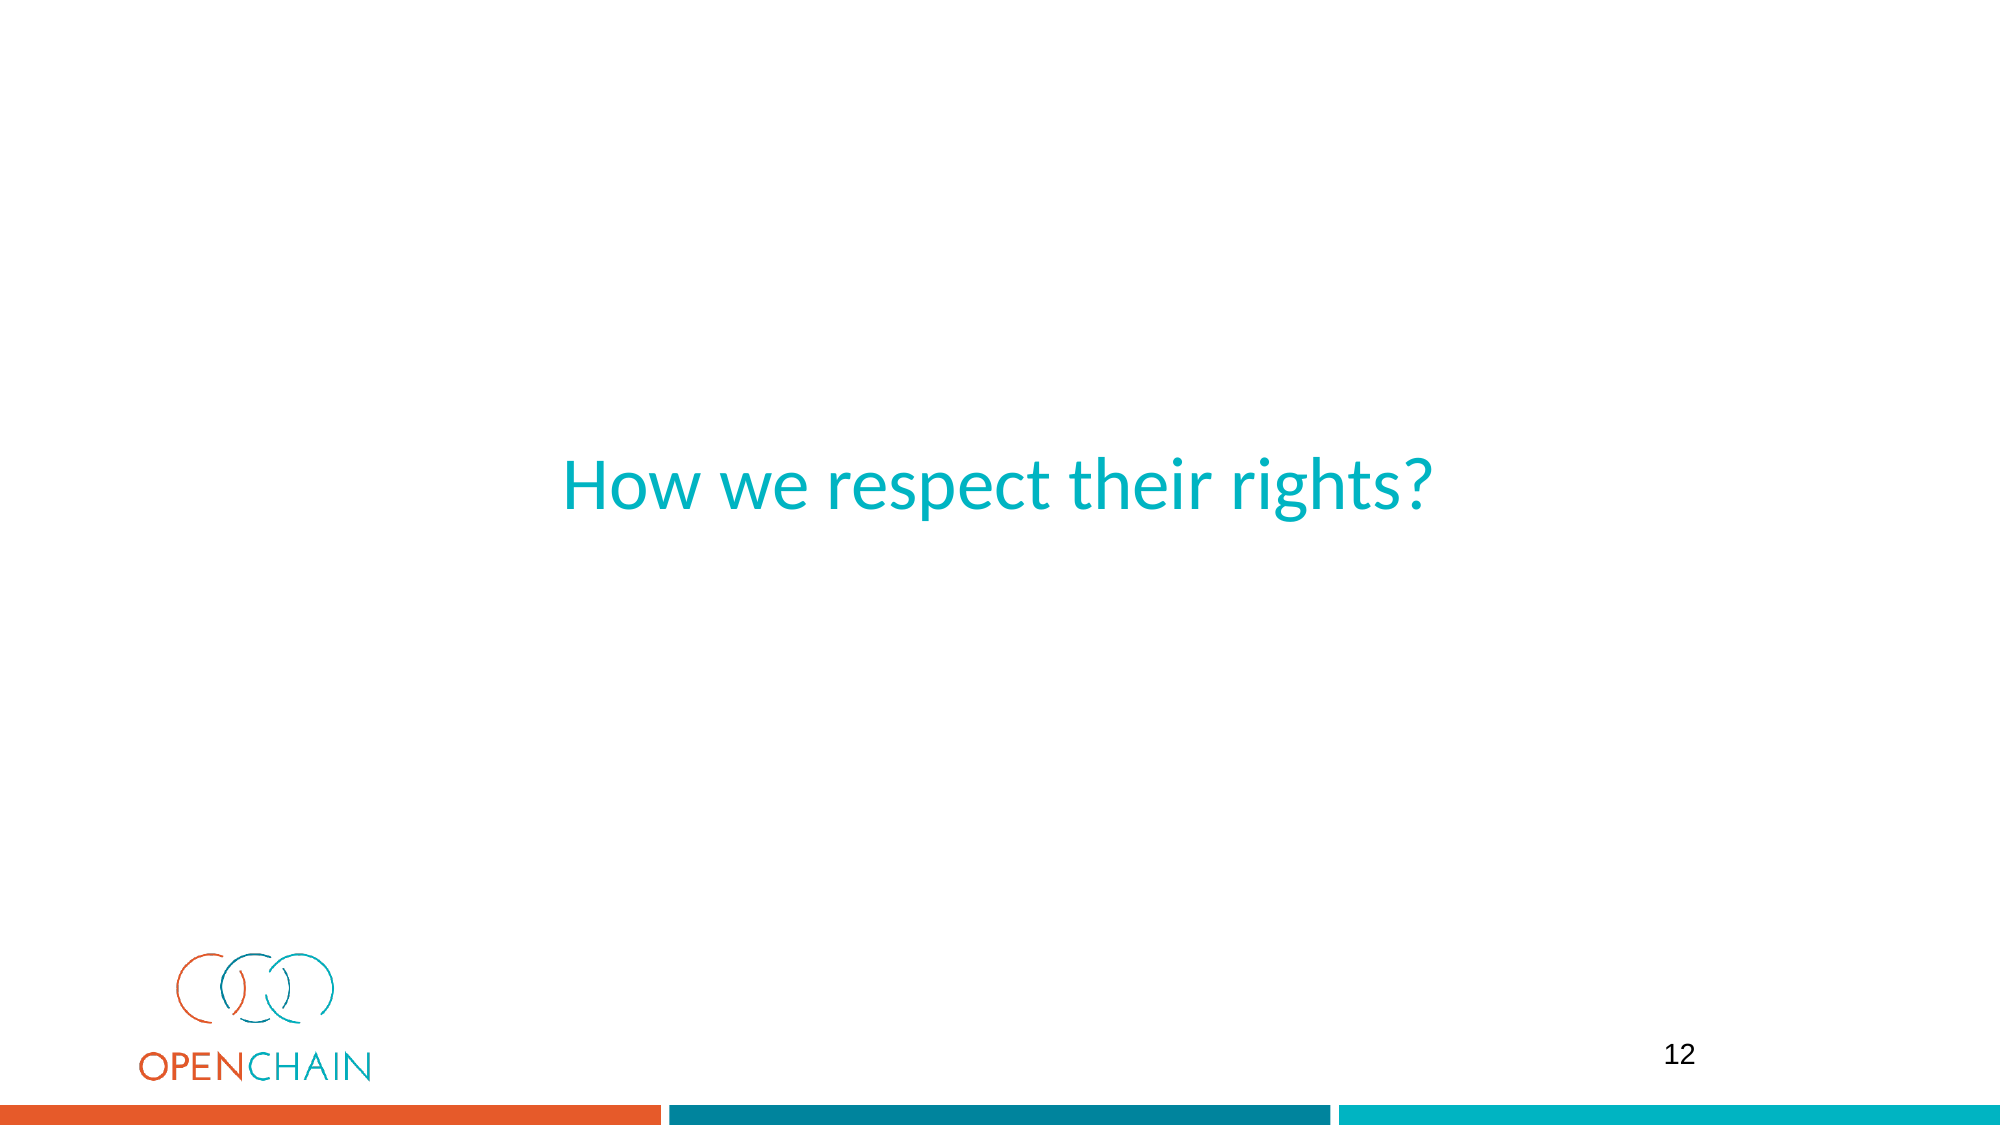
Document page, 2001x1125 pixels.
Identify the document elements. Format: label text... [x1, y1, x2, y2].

picture [137, 951, 372, 1082]
slide_number 12 [1648, 1022, 1863, 1083]
title How we respect their rights? [137, 376, 1863, 594]
